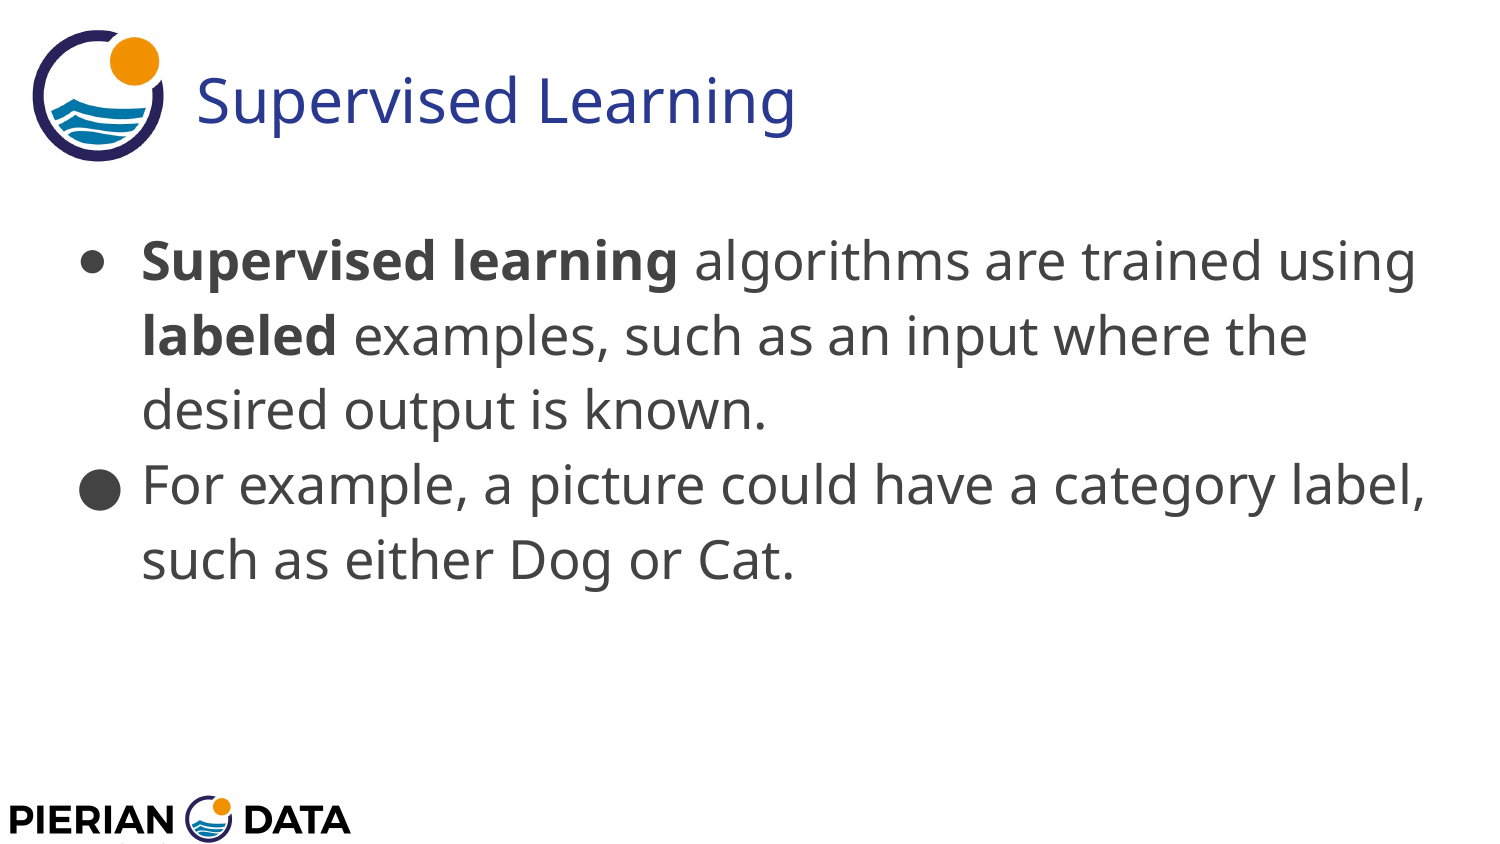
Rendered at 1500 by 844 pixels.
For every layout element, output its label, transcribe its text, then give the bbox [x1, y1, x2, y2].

text_box Supervised Learning [181, 45, 1500, 146]
text_box Supervised learning algorithms are trained using labeled examples, such as an input where the desired output is known. For example, a picture could have a category label, such as either Dog or Cat. [51, 201, 1449, 750]
picture [0, 787, 368, 844]
picture [24, 24, 172, 167]
text_box [176, 34, 1330, 157]
